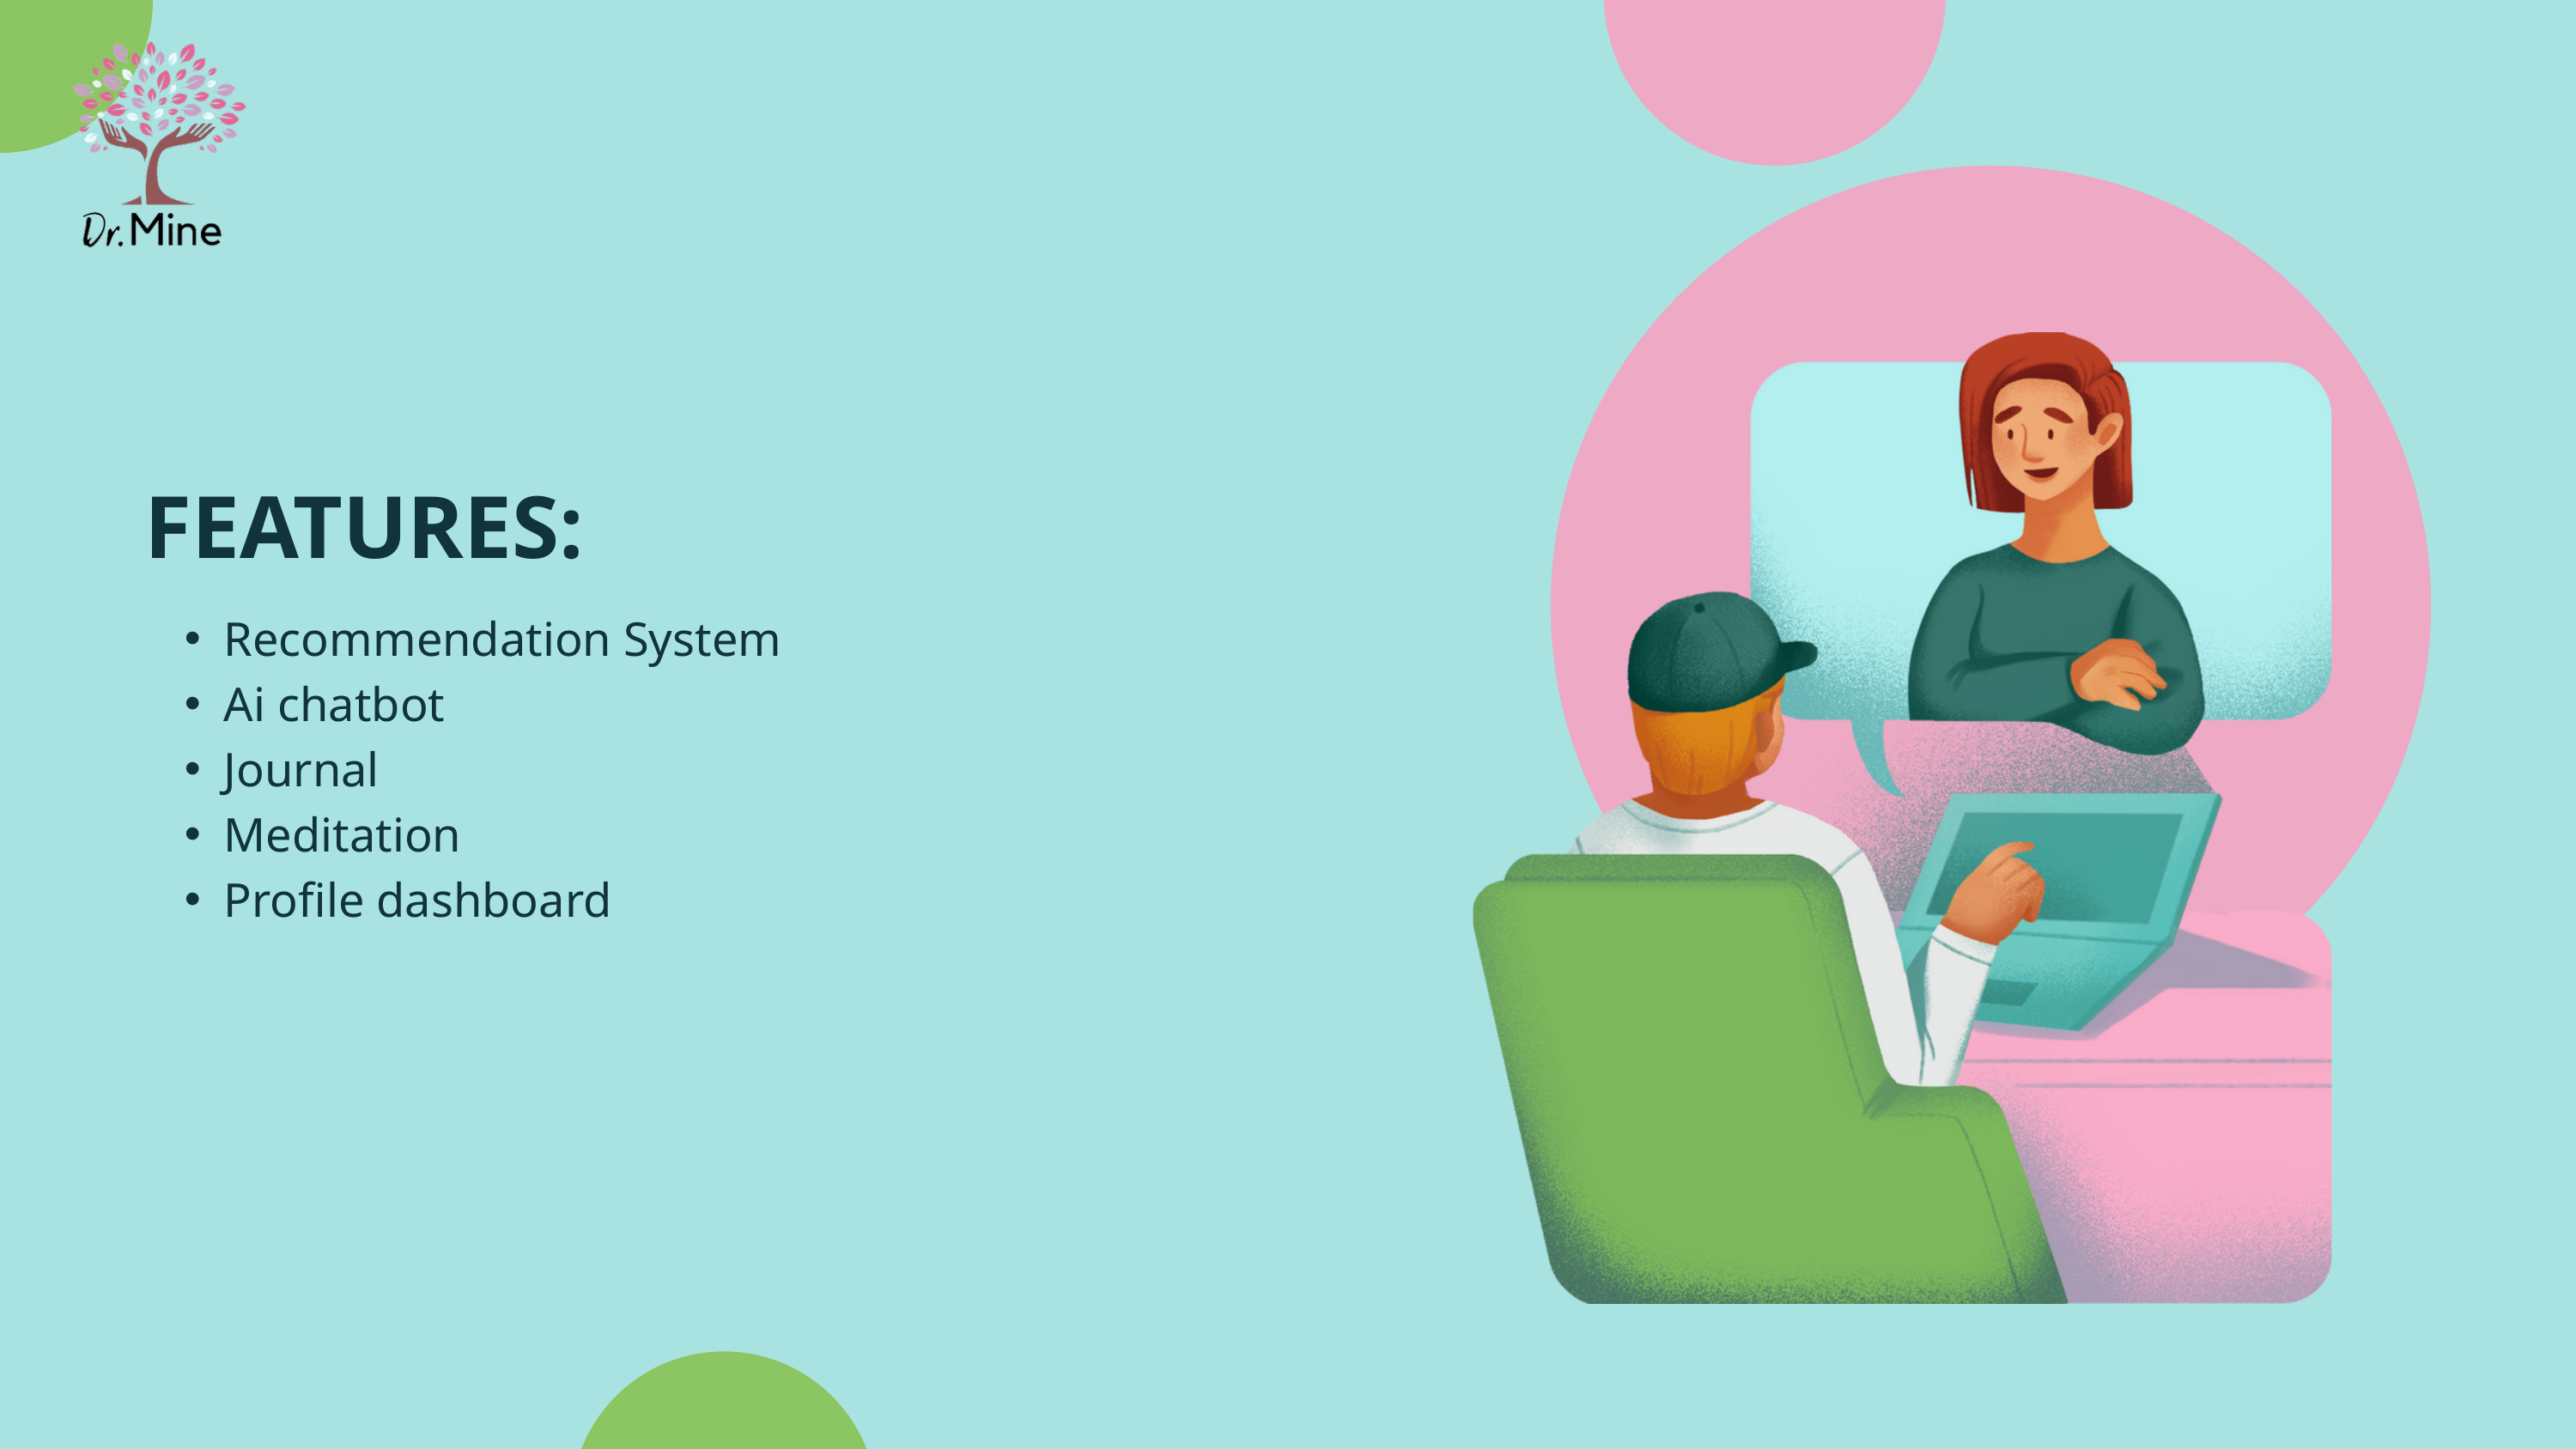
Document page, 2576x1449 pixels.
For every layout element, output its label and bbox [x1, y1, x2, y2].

text_box [1473, 332, 2332, 1304]
text_box [67, 29, 258, 260]
text_box [144, 465, 1063, 919]
text_box [1550, 165, 2432, 1046]
text_box [0, 0, 154, 154]
text_box [570, 1351, 878, 1449]
text_box [1603, 0, 1947, 167]
